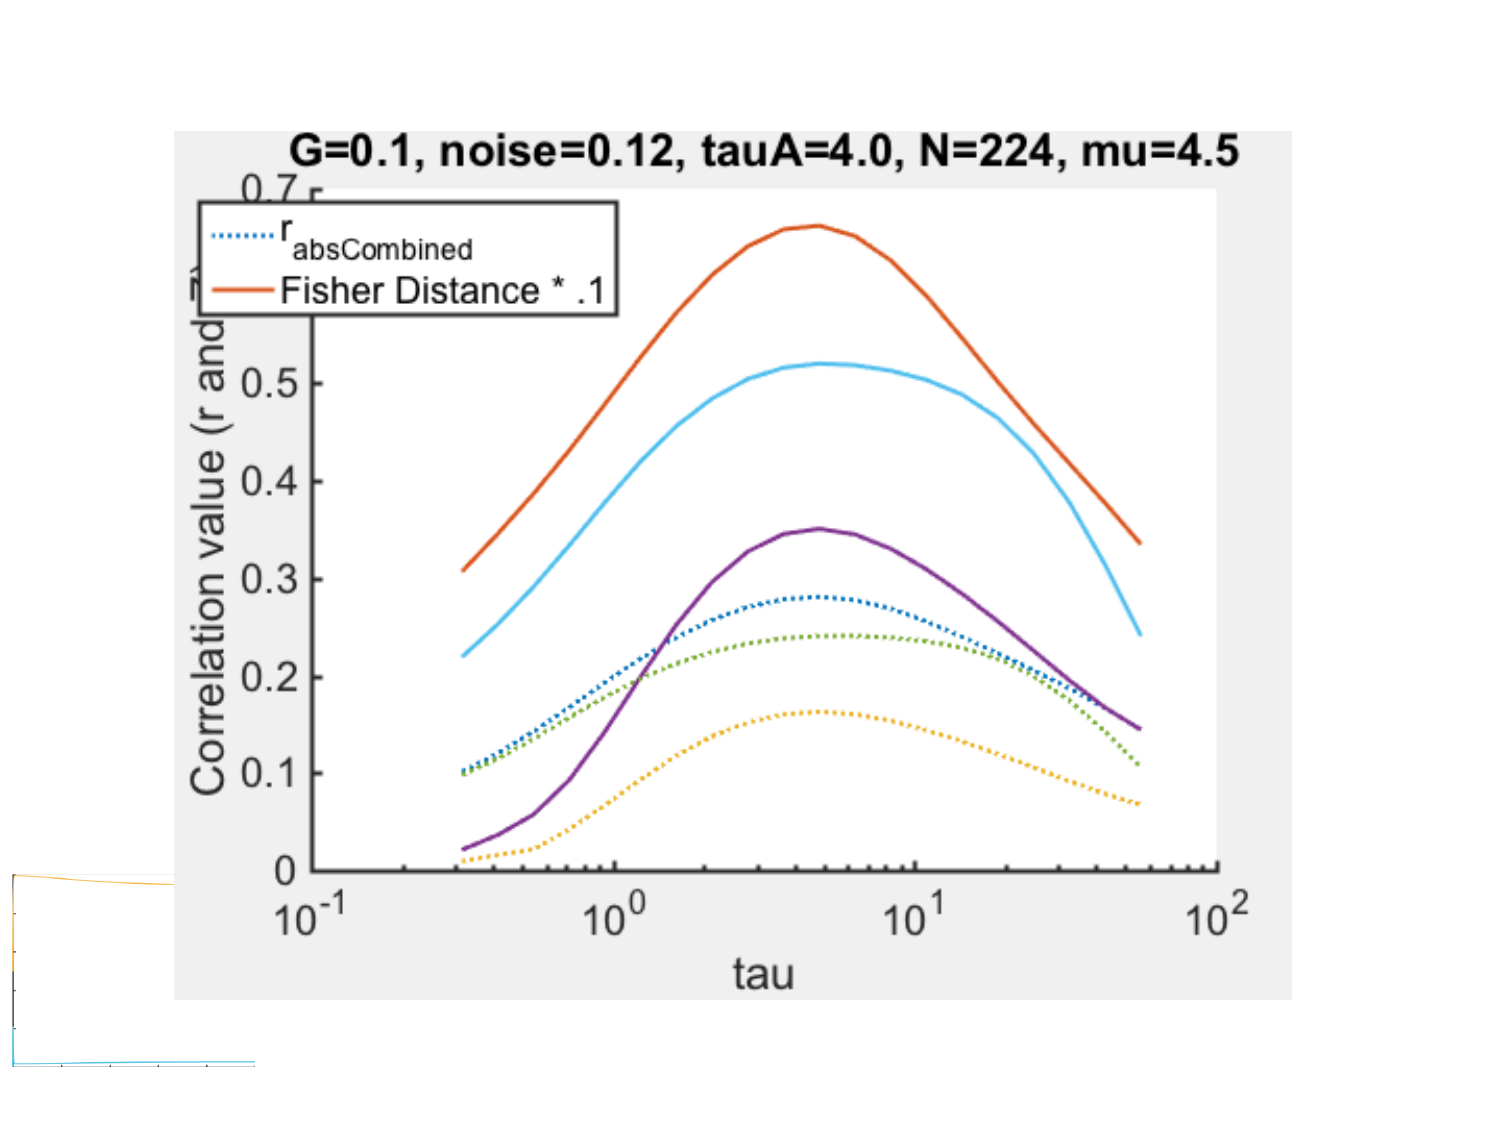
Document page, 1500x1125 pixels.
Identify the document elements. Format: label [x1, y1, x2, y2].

picture [12, 131, 1292, 1067]
